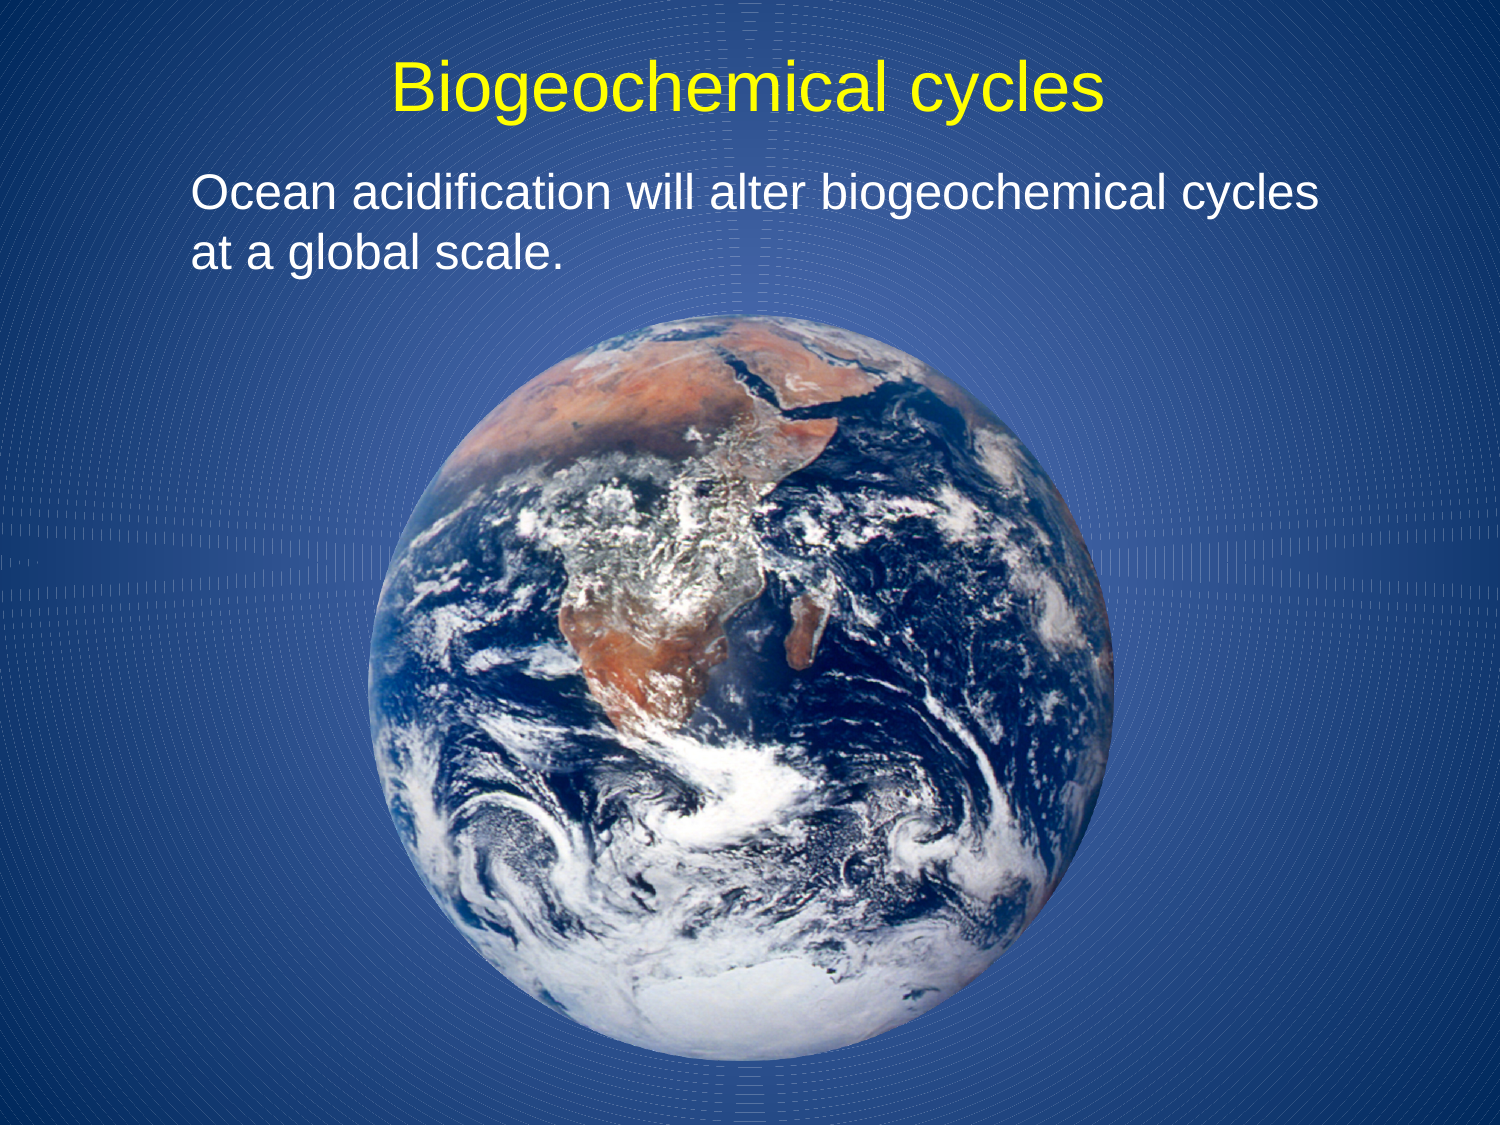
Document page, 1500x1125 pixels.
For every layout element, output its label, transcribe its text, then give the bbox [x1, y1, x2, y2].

picture [368, 314, 1114, 1062]
title Biogeochemical cycles [73, 39, 1424, 163]
text_box Ocean acidification will alter biogeochemical cycles at a global scale. [175, 152, 1336, 288]
